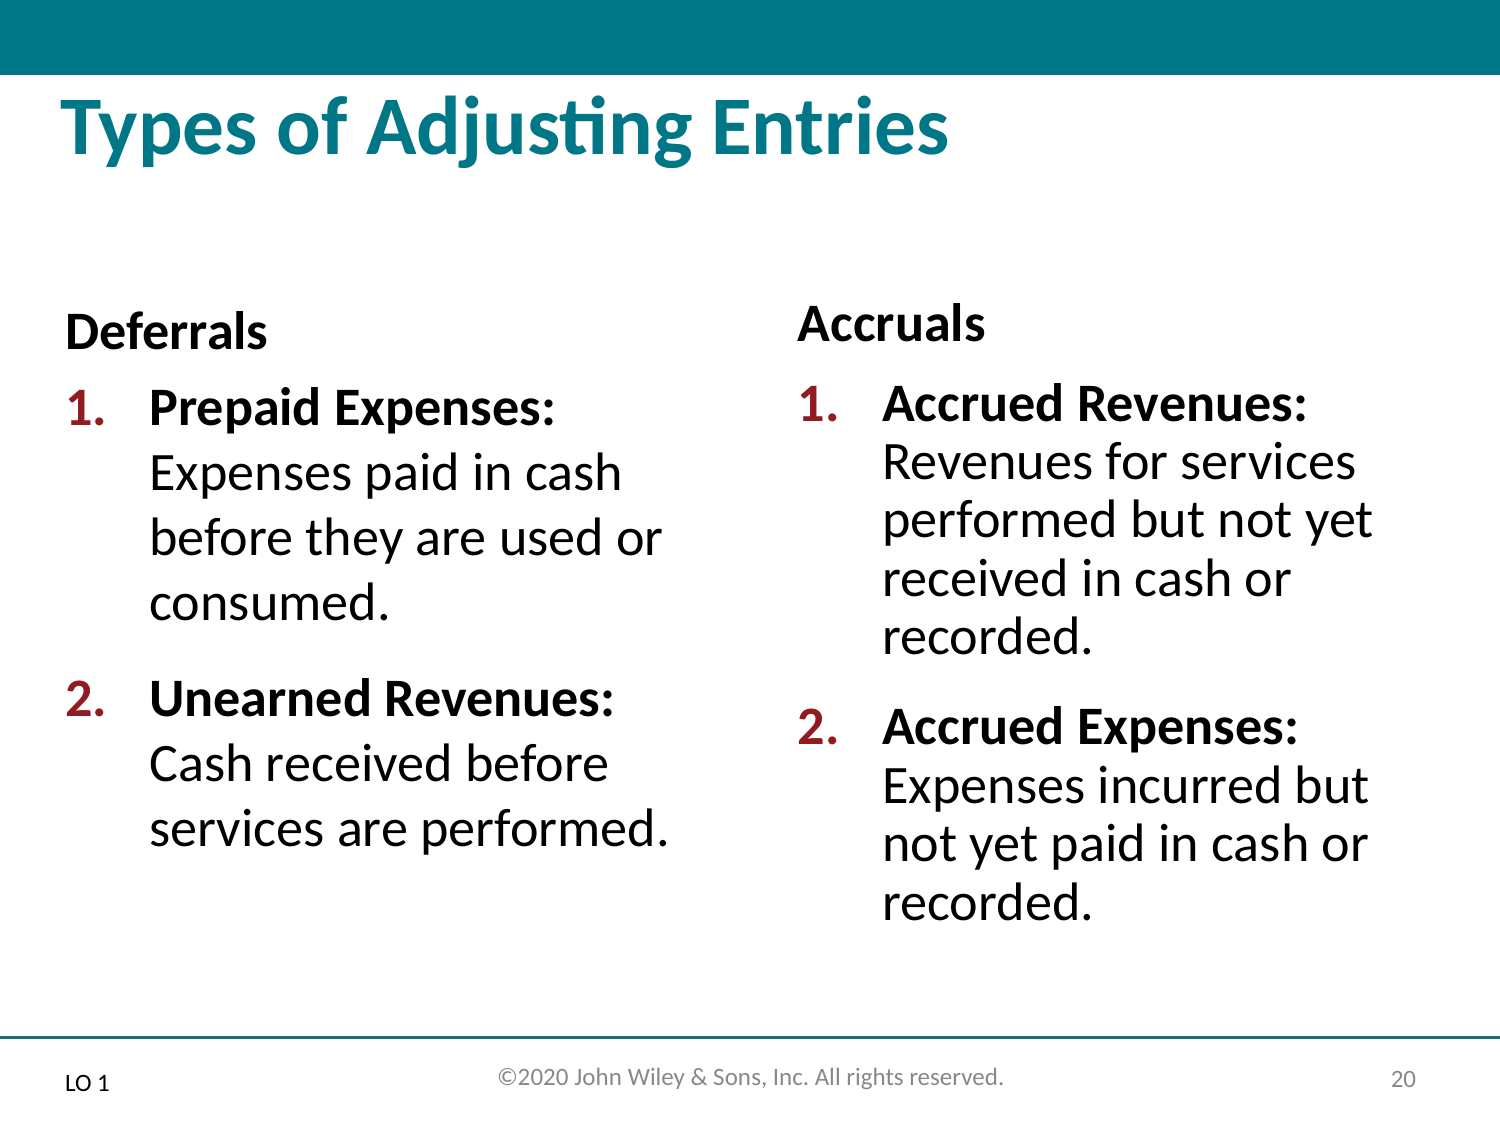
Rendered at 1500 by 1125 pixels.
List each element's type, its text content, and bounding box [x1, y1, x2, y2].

list LO 1 [50, 1062, 150, 1113]
title Types of Adjusting Entries [45, 75, 1447, 235]
list Deferrals Prepaid Expenses: Expenses paid in cash before they are used or consumed. Unearned Revenues: Cash received before services are performed. [50, 287, 736, 1025]
list Accruals Accrued Revenues: Revenues for services performed but not yet received in cash or recorded. Accrued Expenses: Expenses incurred but not yet paid in cash or recorded. [782, 287, 1450, 988]
